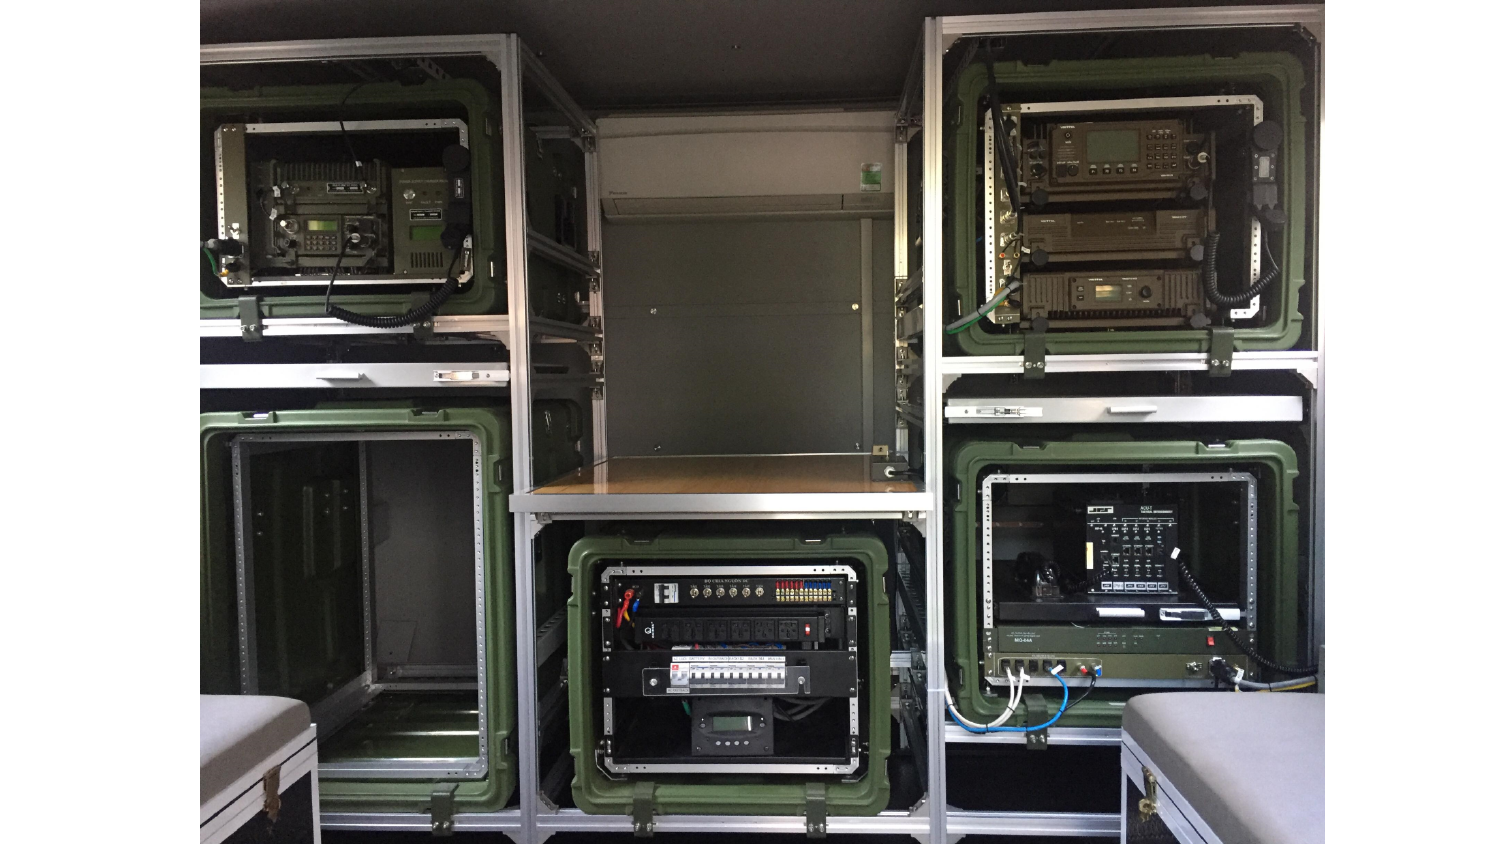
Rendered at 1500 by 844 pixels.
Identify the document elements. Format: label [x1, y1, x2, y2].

picture [199, 0, 1326, 844]
